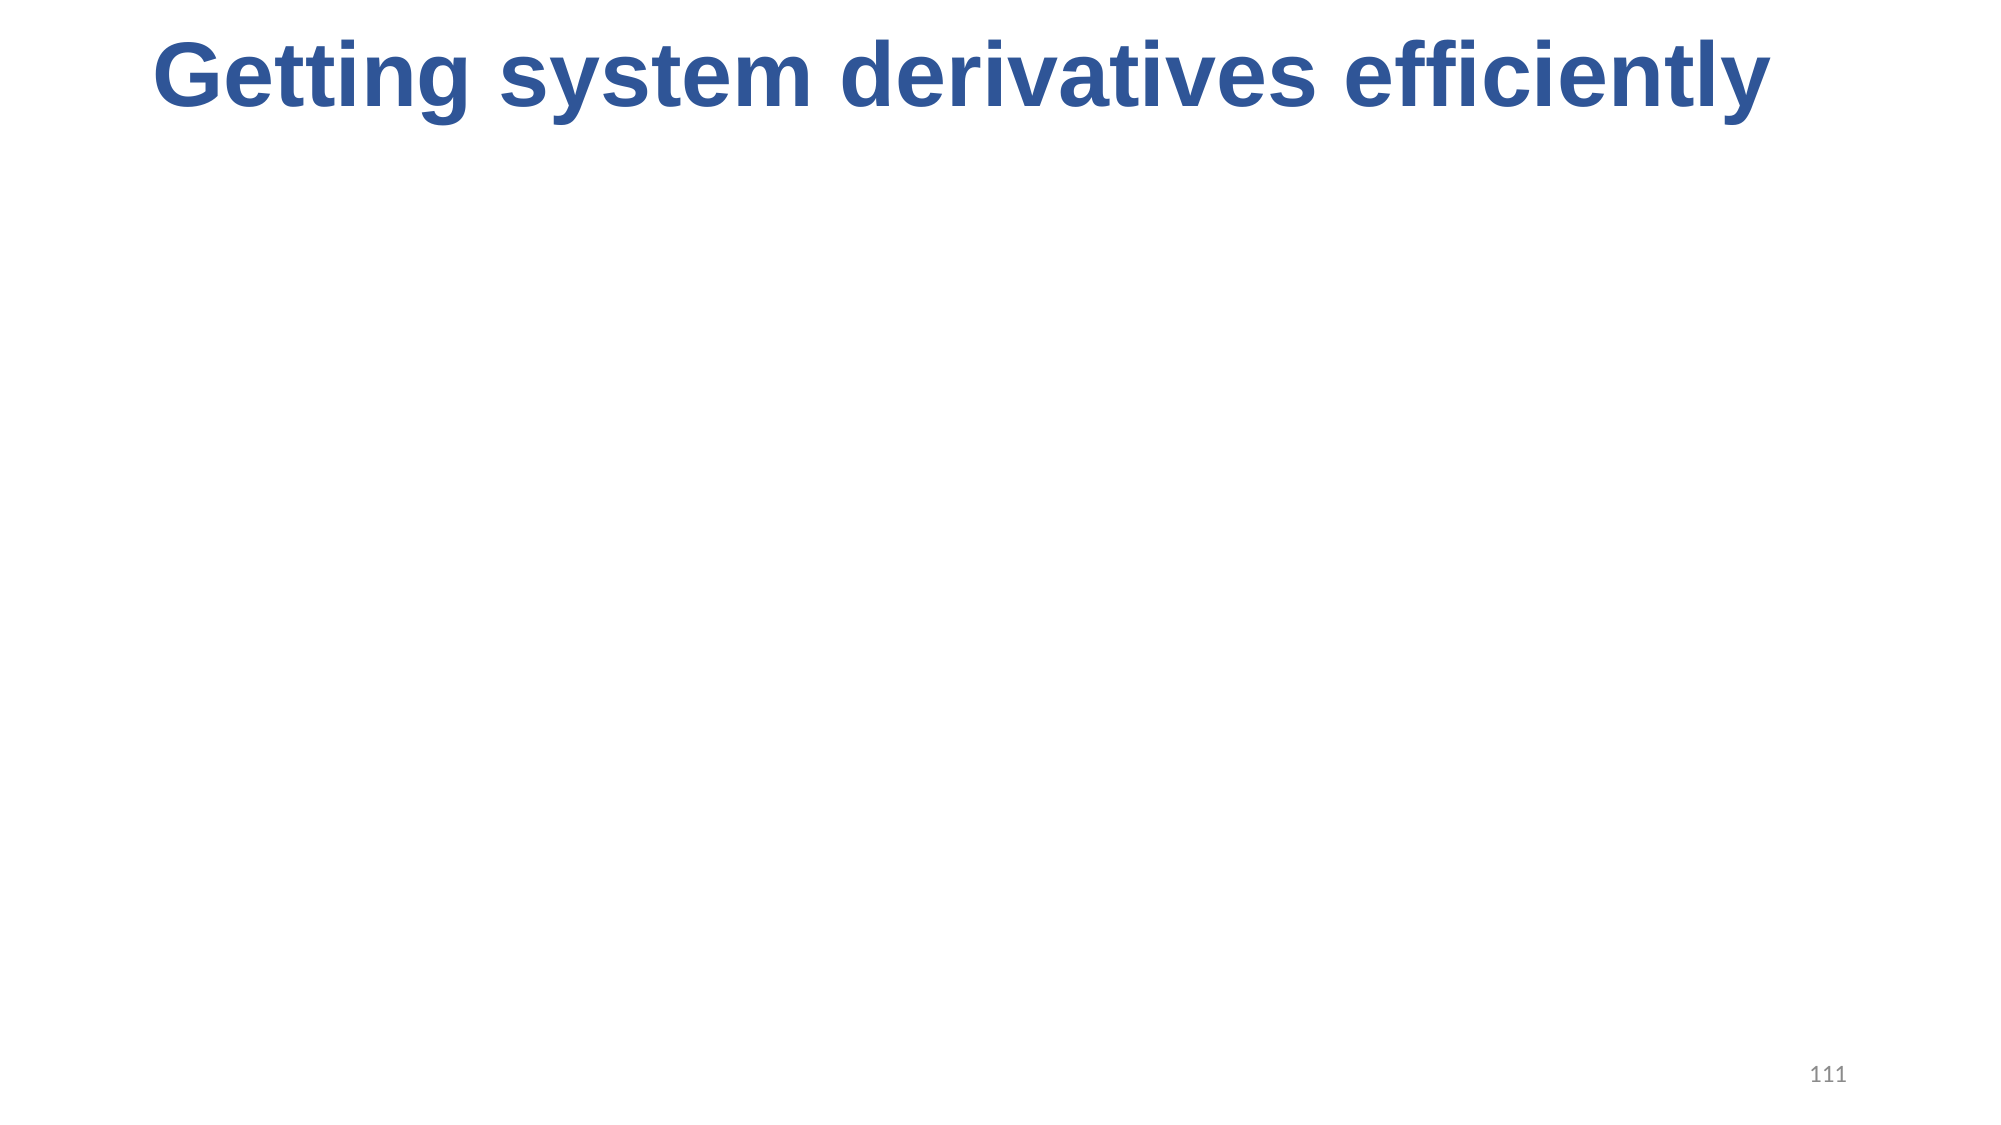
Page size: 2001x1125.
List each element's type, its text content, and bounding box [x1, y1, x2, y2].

slide_number 111 [1412, 1042, 1863, 1103]
title Getting system derivatives efficiently [137, 13, 1863, 139]
